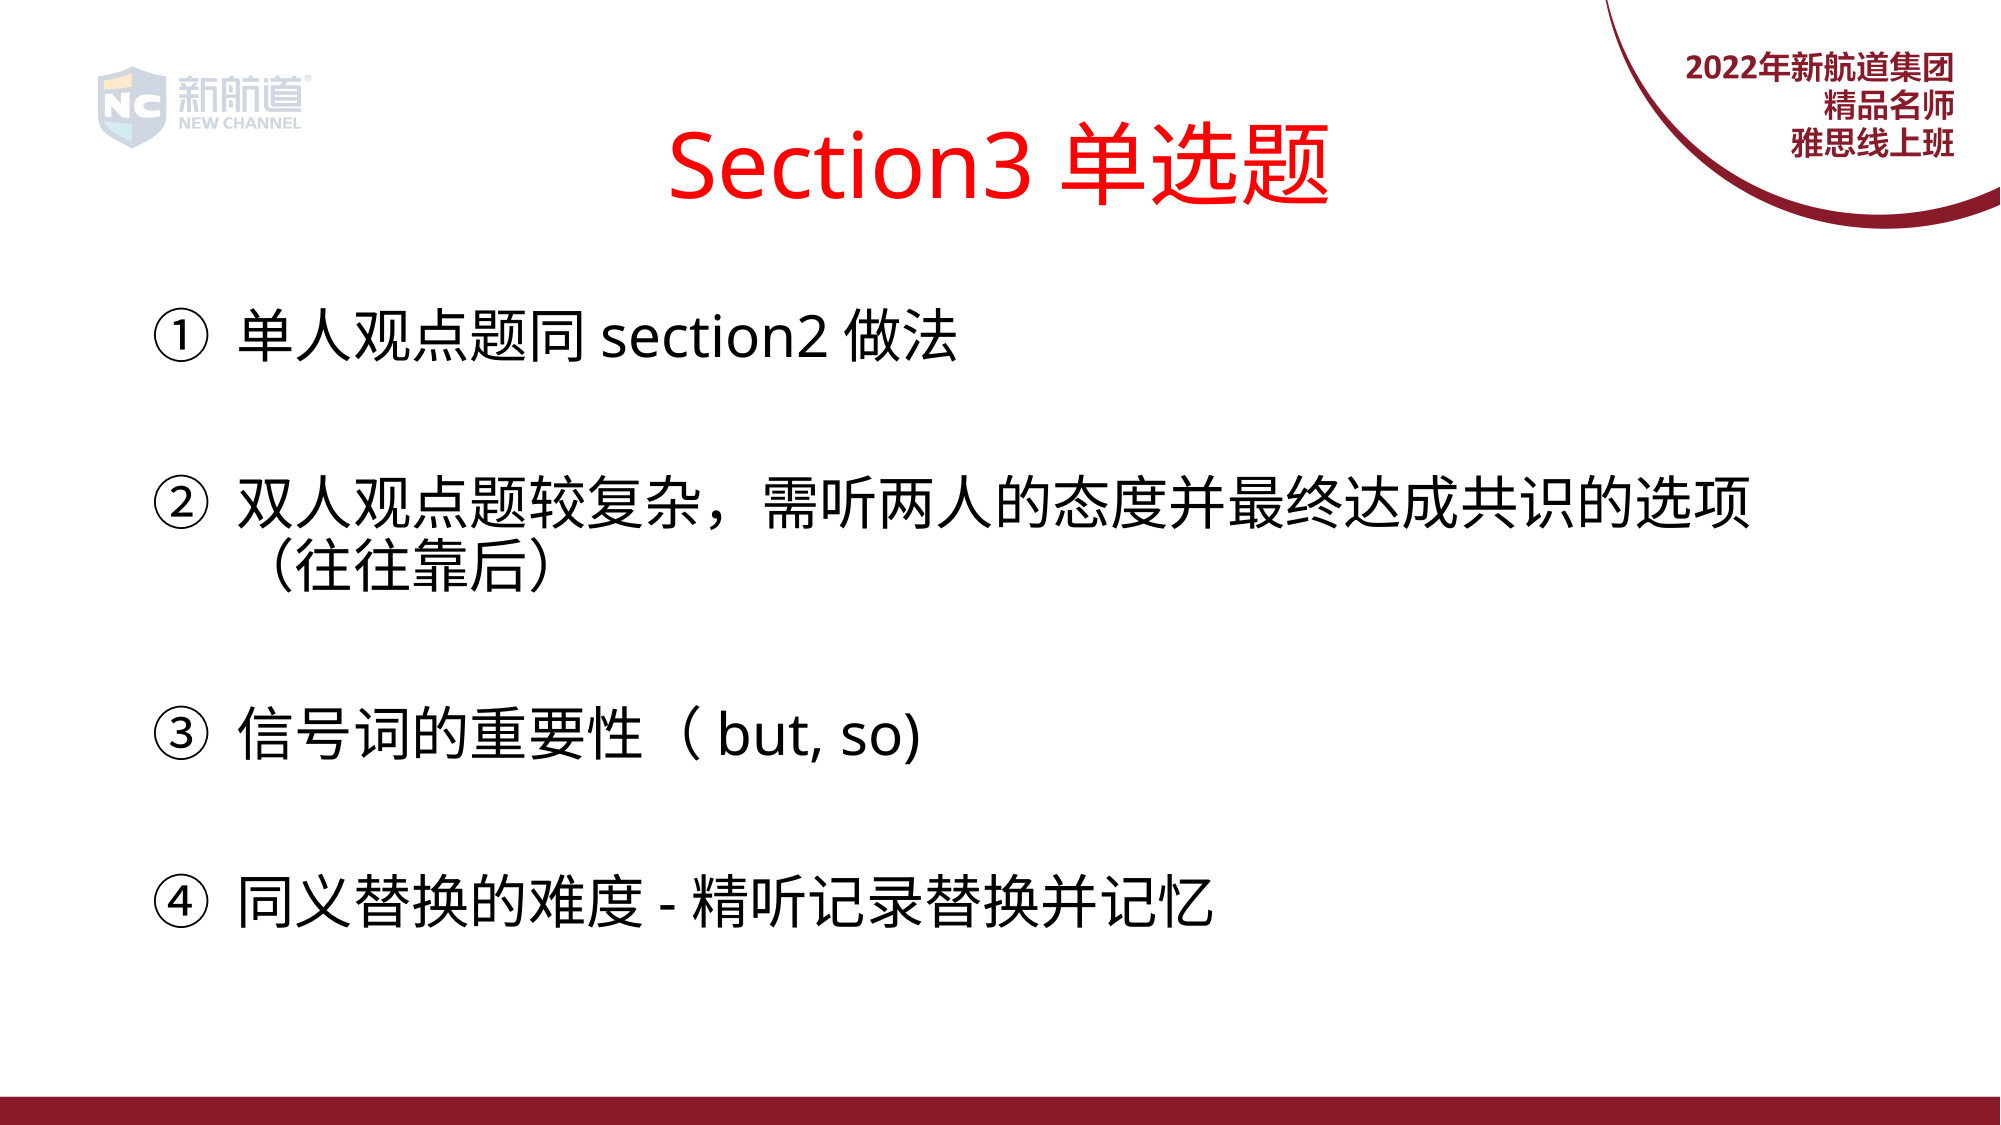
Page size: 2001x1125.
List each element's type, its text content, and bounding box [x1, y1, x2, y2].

title Section3单选题 [137, 59, 1863, 278]
picture [0, 0, 2000, 1125]
list 单人观点题同section2做法 双人观点题较复杂，需听两人的态度并最终达成共识的选项（往往靠后） 信号词的重要性（but, so) 同义替换的难度-精听记录替换并记忆 [137, 299, 1863, 1014]
